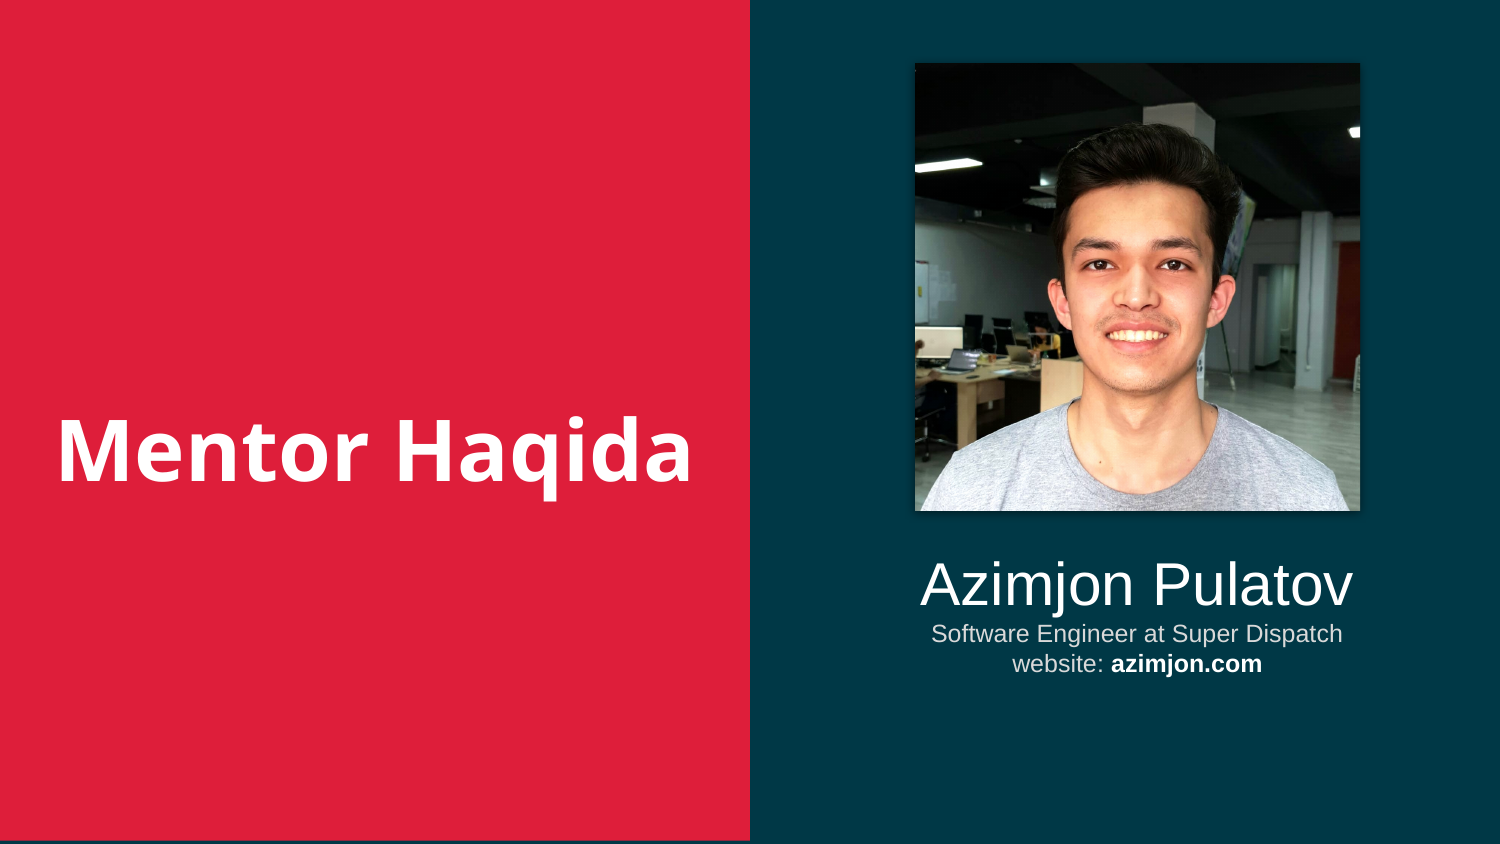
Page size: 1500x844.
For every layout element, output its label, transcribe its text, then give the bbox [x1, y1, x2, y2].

picture [1196, 659, 1202, 671]
picture [1112, 665, 1118, 672]
picture [1167, 659, 1171, 677]
picture [1243, 659, 1253, 671]
text_box [0, 0, 750, 841]
picture [1159, 659, 1165, 671]
picture [916, 64, 1360, 511]
picture [1175, 659, 1187, 672]
picture [1147, 659, 1158, 671]
picture [1113, 659, 1123, 671]
text_box Azimjon Pulatov Software Engineer at Super Dispatch website: azimjon.com [893, 530, 1382, 643]
picture [1213, 659, 1223, 672]
picture [1077, 657, 1082, 672]
text_box Mentor Haqida [30, 356, 720, 481]
picture [1227, 659, 1239, 672]
picture [1255, 659, 1260, 671]
picture [1127, 659, 1136, 671]
